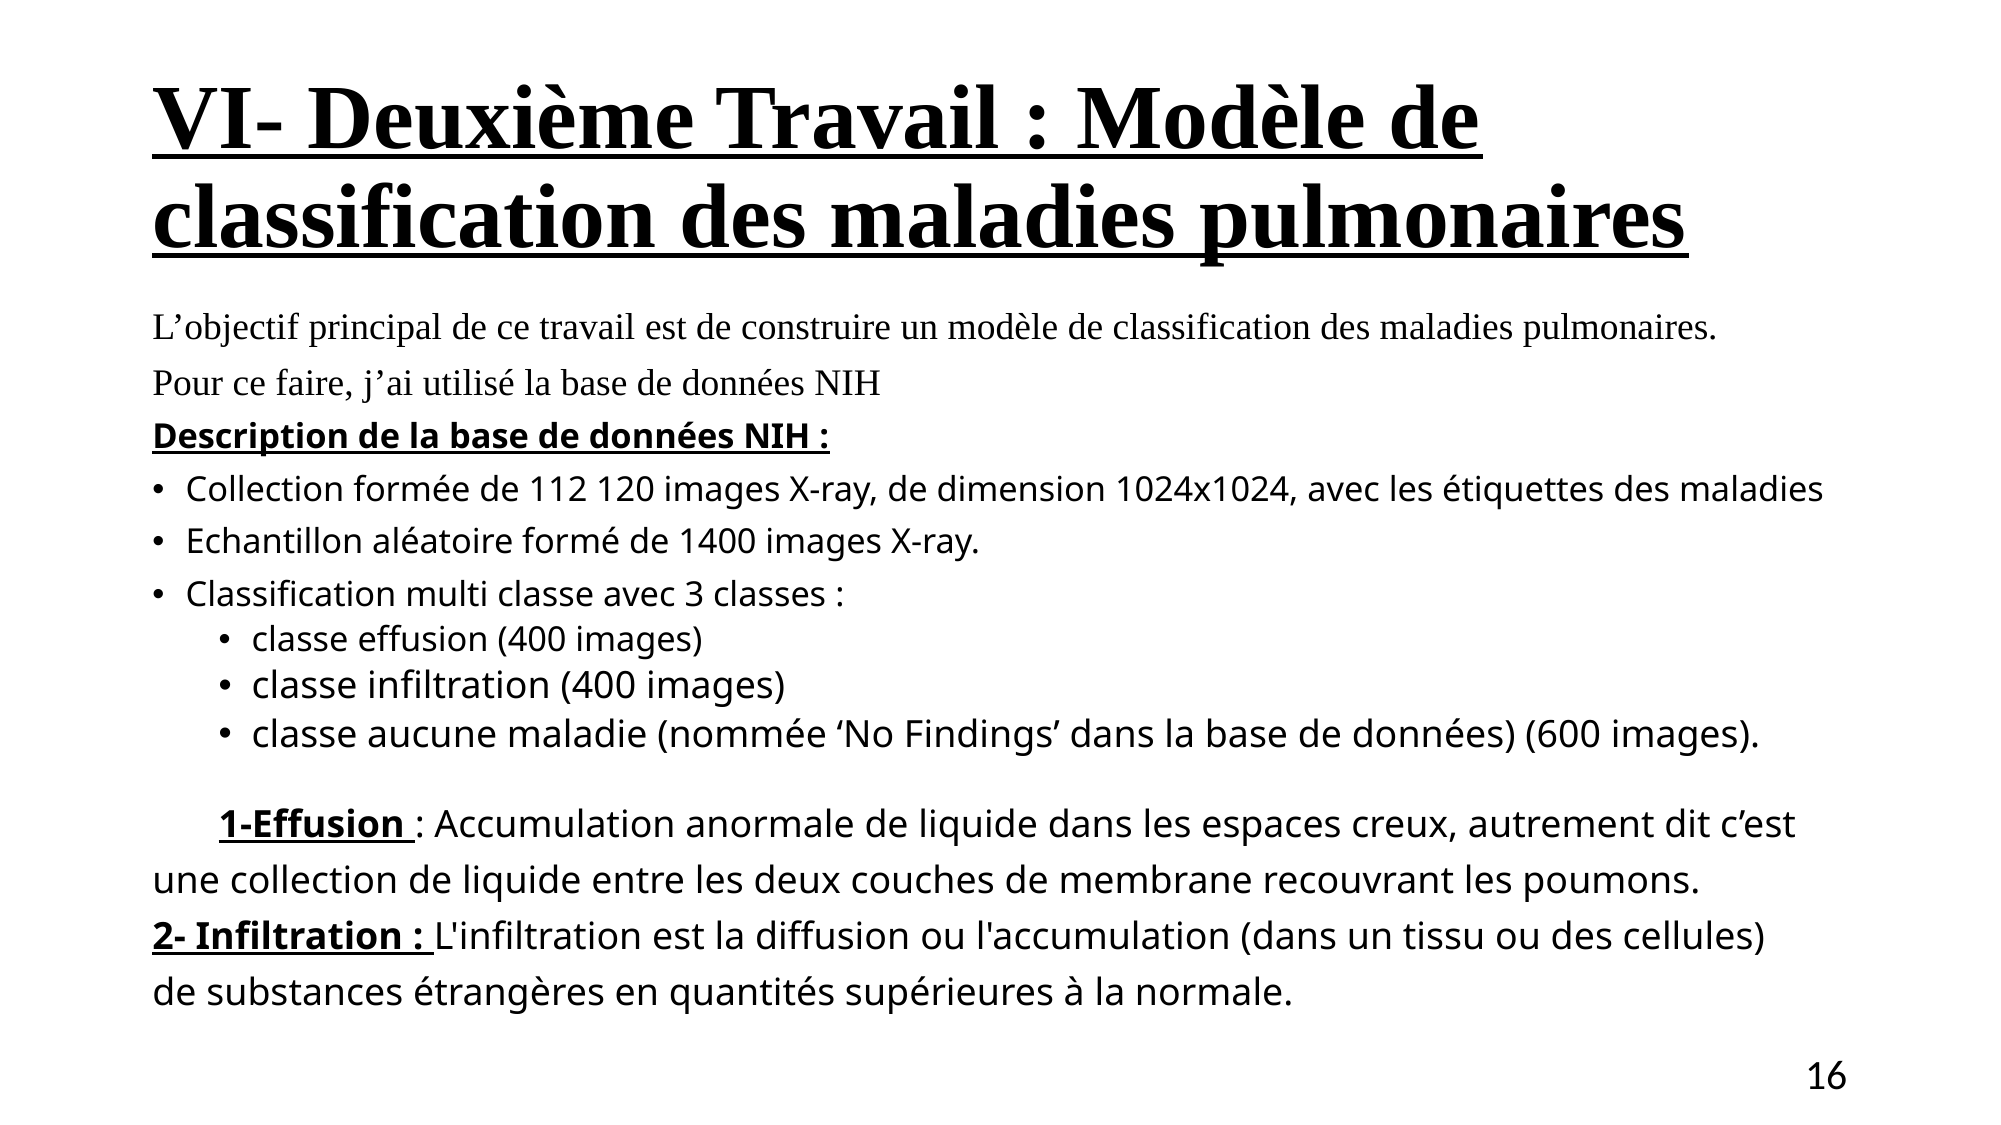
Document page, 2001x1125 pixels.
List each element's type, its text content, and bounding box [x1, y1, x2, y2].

title VI- Deuxième Travail : Modèle de classification des maladies pulmonaires [137, 59, 1863, 278]
list L’objectif principal de ce travail est de construire un modèle de classification des maladies pulmonaires. Pour ce faire, j’ai utilisé la base de données NIH Description de la base de données NIH : Collection formée de 112 120 images X-ray, de dimension 1024x1024, avec les étiquettes des maladies Echantillon aléatoire formé de 1400 images X-ray. Classification multi classe avec 3 classes : classe effusion (400 images) classe infiltration (400 images) classe aucune maladie (nommée ‘No Findings’ dans la base de données) (600 images). 1-Effusion : Accumulation anormale de liquide dans les espaces creux, autrement dit c’est une collection de liquide entre les deux couches de membrane recouvrant les poumons. 2- Infiltration : L'infiltration est la diffusion ou l'accumulation (dans un tissu ou des cellules) de substances étrangères en quantités supérieures à la normale. [137, 299, 1863, 1125]
slide_number 16 [1412, 1042, 1863, 1103]
